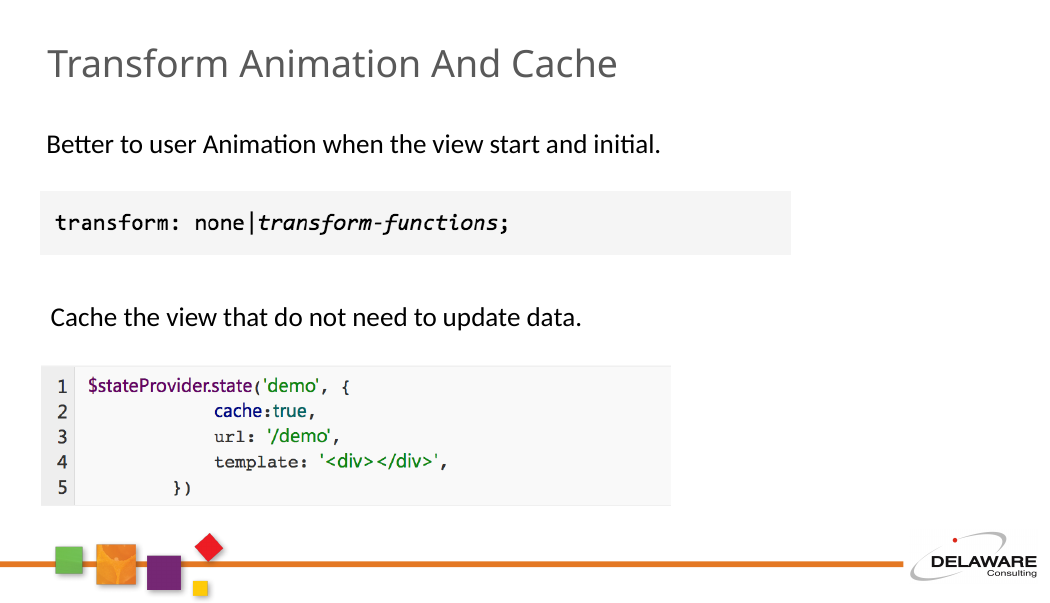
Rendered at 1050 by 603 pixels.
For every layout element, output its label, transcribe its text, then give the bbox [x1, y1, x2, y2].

picture [41, 527, 242, 603]
picture [41, 364, 672, 507]
picture [40, 190, 792, 255]
list Transform Animation And Cache [41, 20, 904, 105]
text_box Better to user Animation when the view start and initial. [38, 118, 670, 166]
text_box Cache the view that do not need to update data. [43, 291, 590, 340]
picture [909, 529, 1038, 584]
